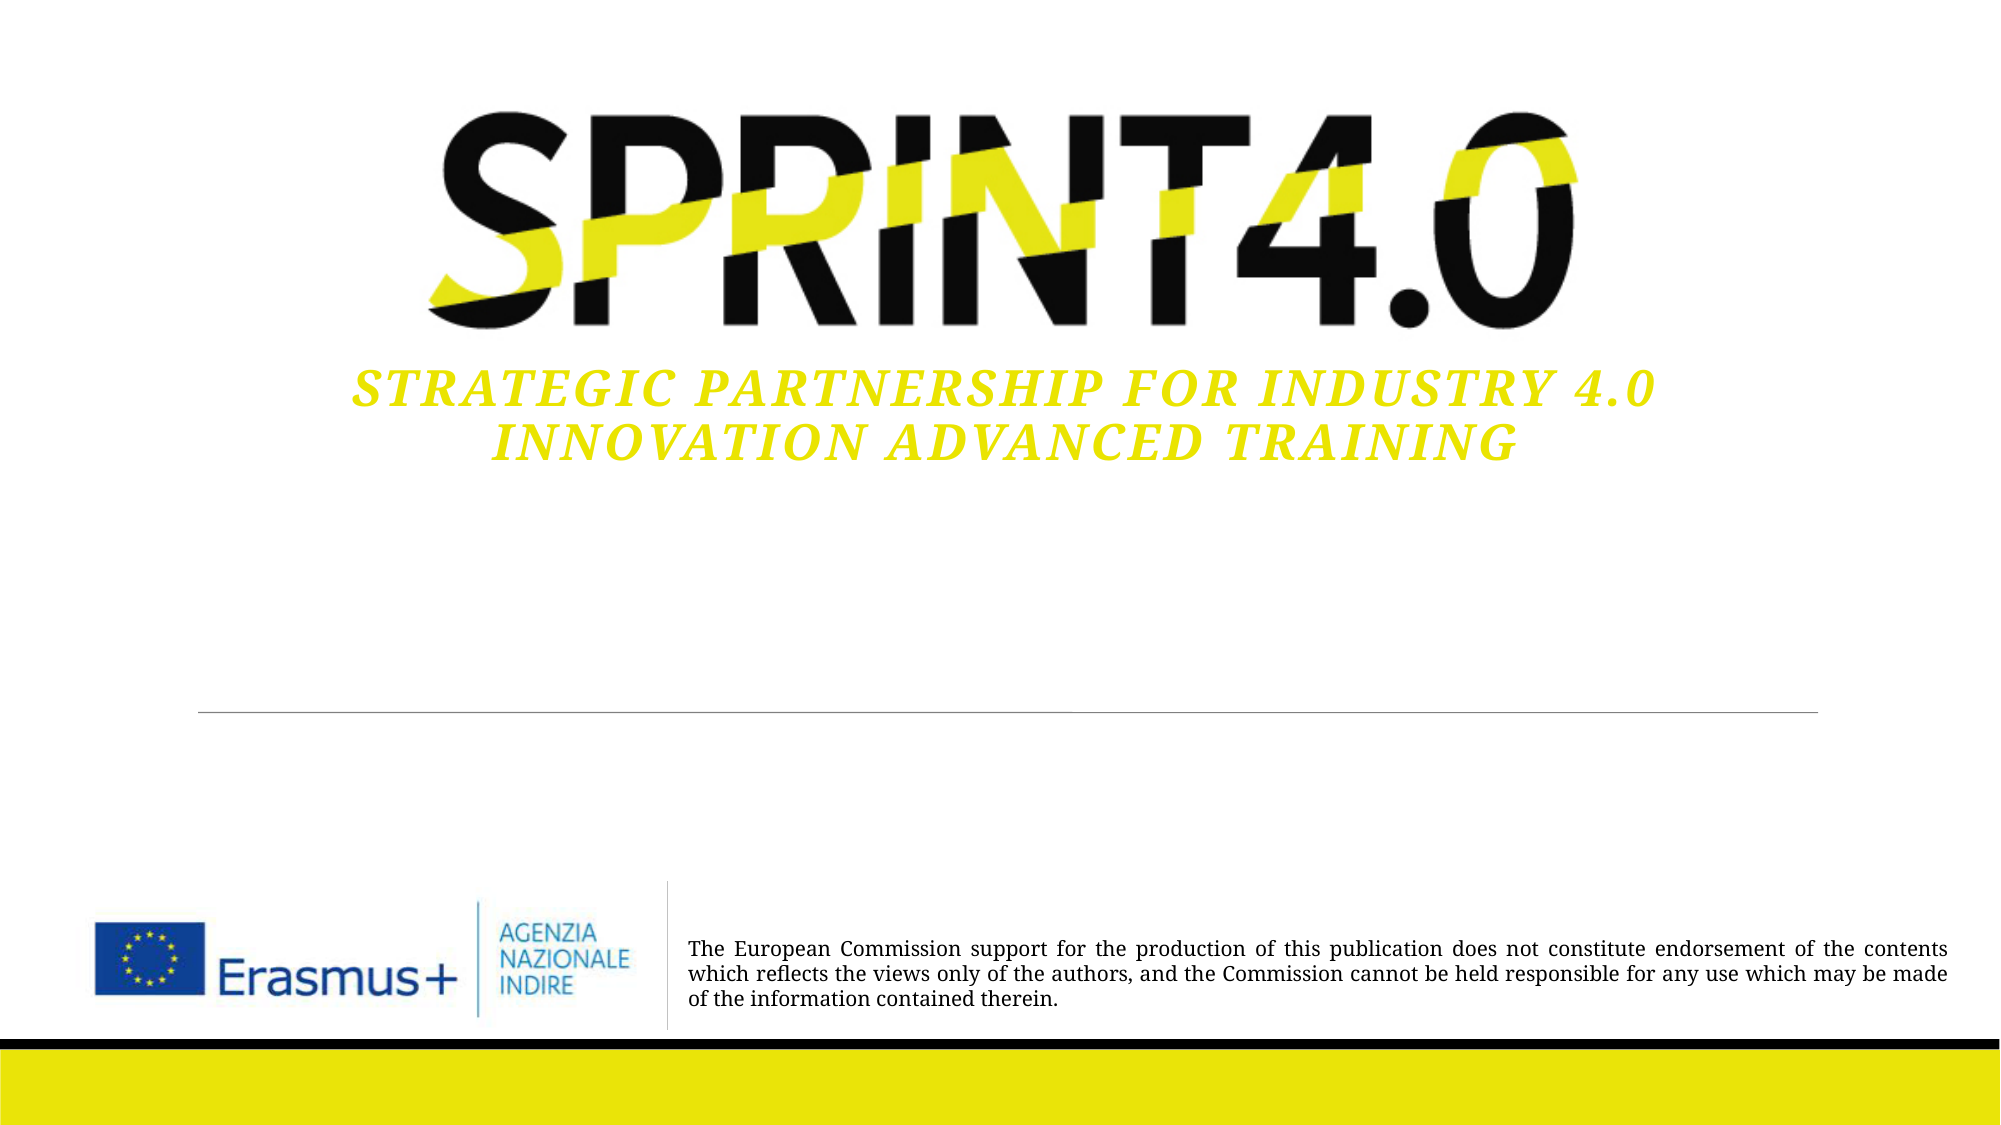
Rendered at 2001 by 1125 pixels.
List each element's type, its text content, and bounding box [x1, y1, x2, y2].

picture [66, 881, 669, 1030]
text_box The European Commission support for the production of this publication does not constitute endorsement of the contents which reflects the views only of the authors, and the Commission cannot be held responsible for any use which may be made of the information contained therein. [680, 927, 1956, 1018]
subtitle Strategic Partnership for Industry 4.0 innovation advanced Training [179, 355, 1831, 544]
picture [417, 103, 1594, 347]
